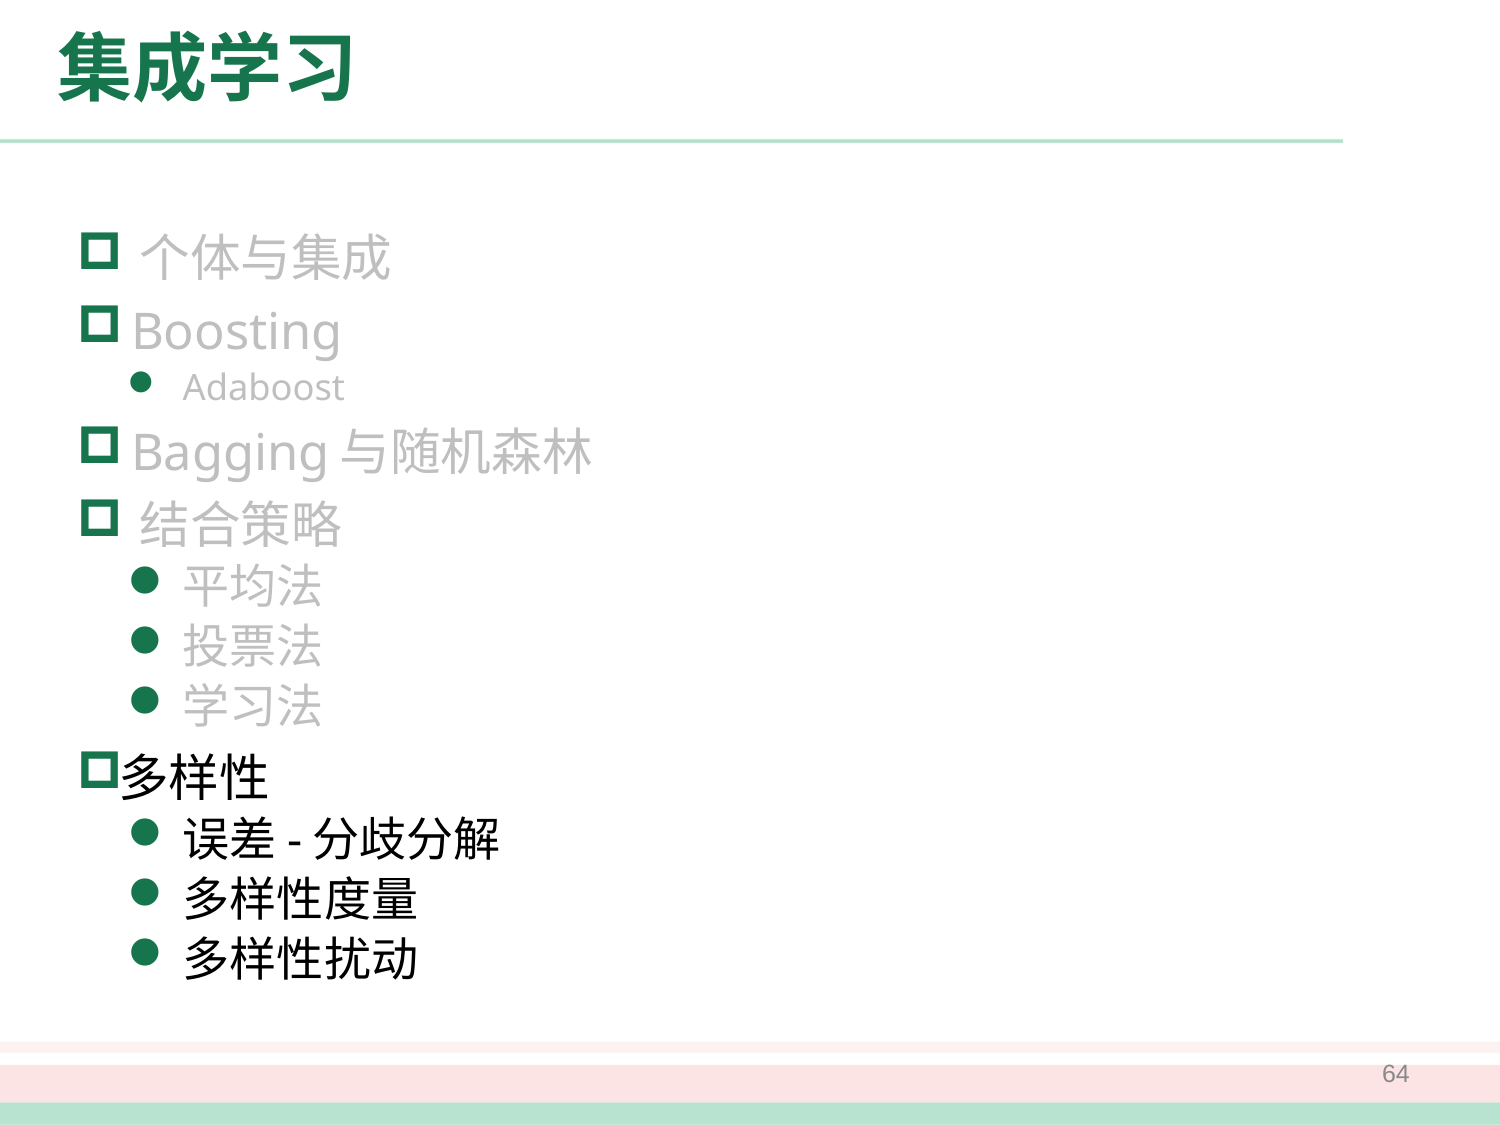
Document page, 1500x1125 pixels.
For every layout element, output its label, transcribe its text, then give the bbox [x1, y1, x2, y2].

list 个体与集成 Boosting Adaboost Bagging与随机森林 结合策略 平均法 投票法 学习法 多样性 误差-分歧分解 多样性度量 多样性扰动 [62, 146, 1476, 996]
title 集成学习 [42, 7, 1337, 135]
picture [0, 0, 1500, 1125]
slide_number 64 [1074, 1042, 1425, 1103]
